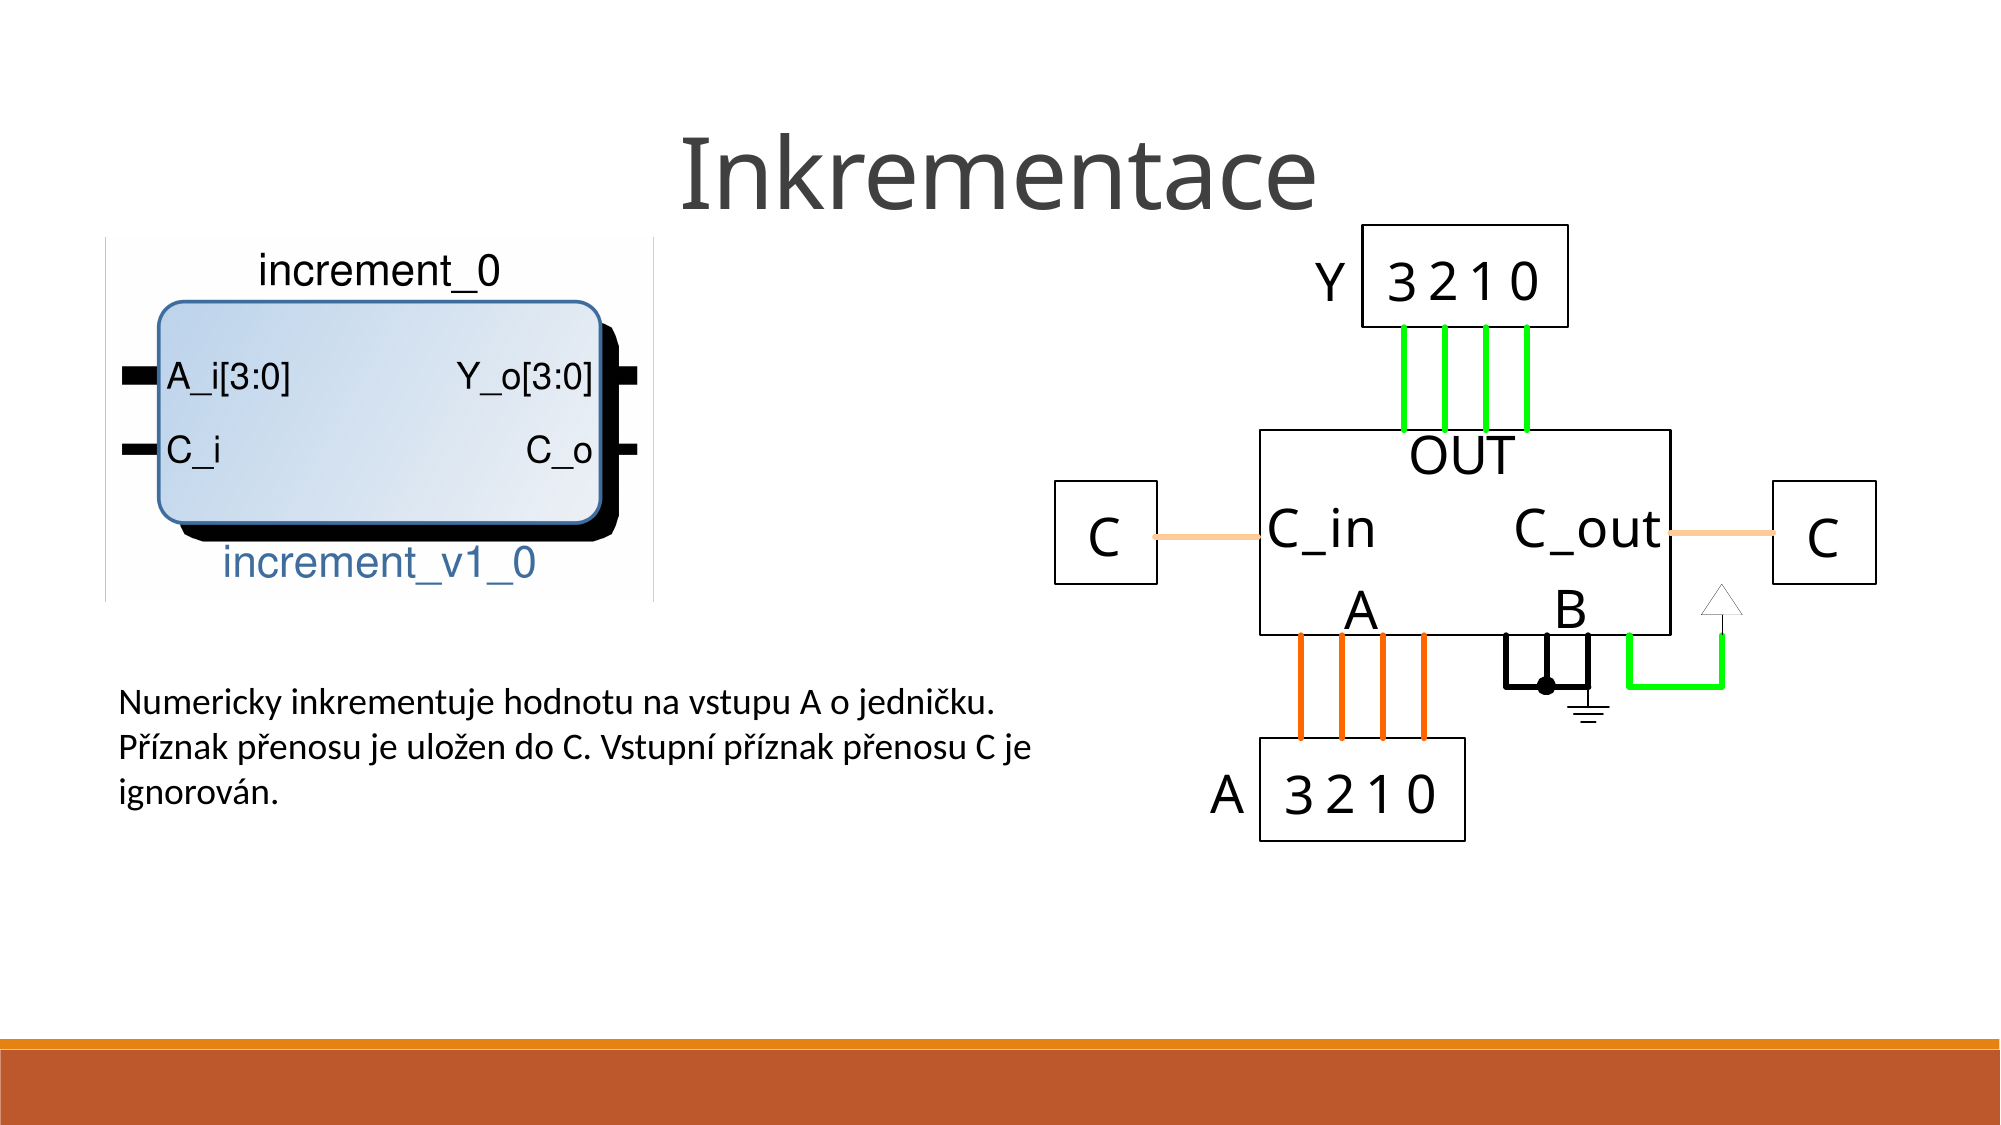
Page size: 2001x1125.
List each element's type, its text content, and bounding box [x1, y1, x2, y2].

picture [1033, 203, 1897, 862]
title Inkrementace [174, 0, 1825, 238]
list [104, 237, 655, 602]
text_box Numericky inkrementuje hodnotu na vstupu A o jedničku. Příznak přenosu je uložen do C. Vstupní příznak přenosu C je ignorován. [103, 669, 1030, 820]
